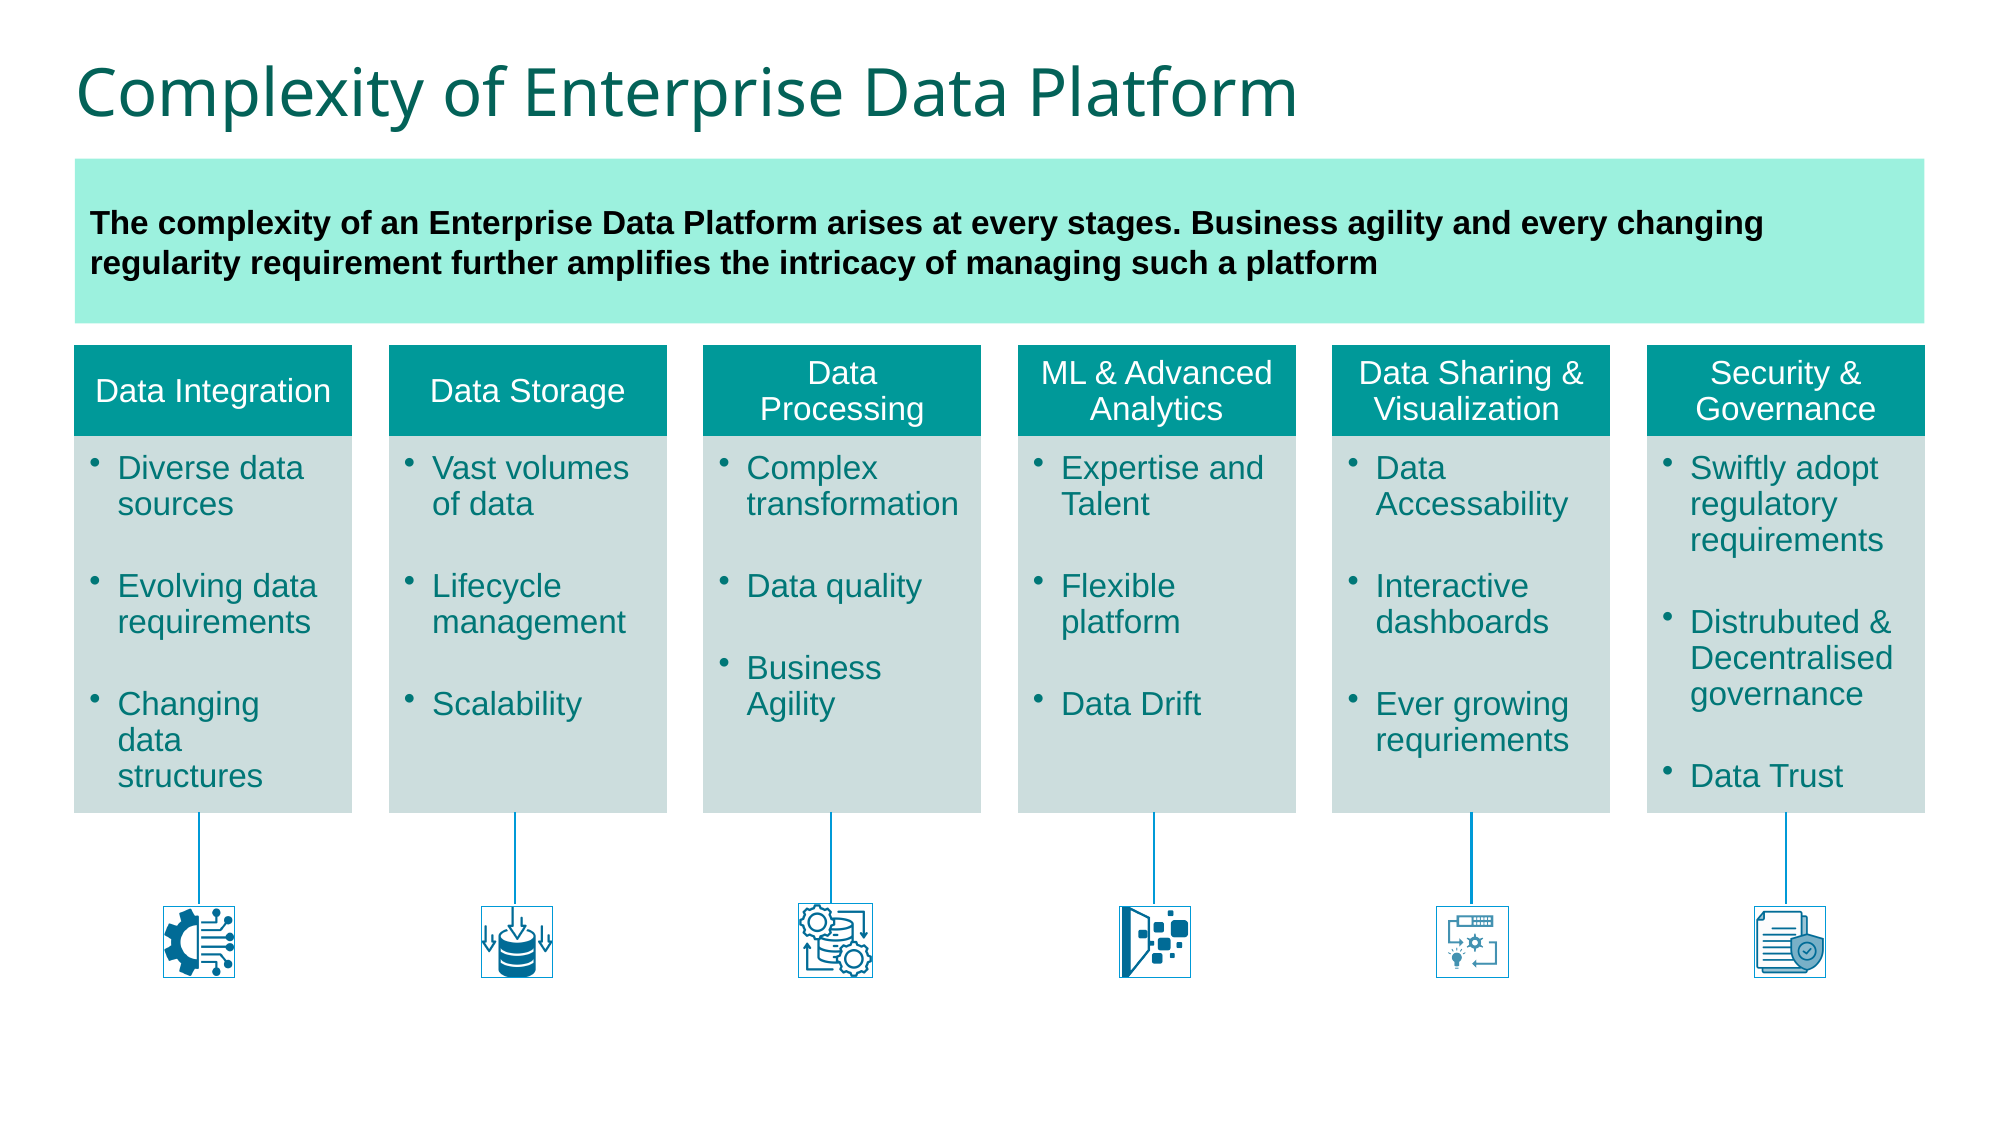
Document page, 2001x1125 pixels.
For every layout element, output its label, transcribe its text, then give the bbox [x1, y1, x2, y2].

picture [820, 940, 850, 950]
picture [165, 937, 171, 948]
picture [165, 908, 188, 929]
text_box The complexity of an Enterprise Data Platform arises at every stages. Business agility and every changing regularity requirement further amplifies the intricacy of managing such a platform [74, 157, 1925, 324]
picture [800, 927, 849, 976]
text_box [75, 346, 1924, 812]
picture [181, 926, 196, 958]
picture [513, 908, 551, 976]
picture [1438, 908, 1507, 976]
picture [802, 907, 832, 937]
picture [839, 944, 869, 974]
picture [1756, 956, 1824, 976]
title Complexity of Enterprise Data Platform [75, 59, 1925, 134]
picture [800, 905, 813, 918]
picture [820, 951, 838, 961]
picture [483, 908, 533, 976]
picture [1131, 908, 1189, 976]
picture [165, 955, 186, 976]
picture [1759, 913, 1800, 966]
picture [822, 905, 871, 954]
picture [1793, 936, 1821, 968]
picture [1756, 908, 1824, 937]
picture [192, 908, 233, 976]
picture [858, 963, 871, 976]
picture [825, 929, 851, 939]
picture [1131, 912, 1147, 968]
picture [833, 920, 850, 928]
